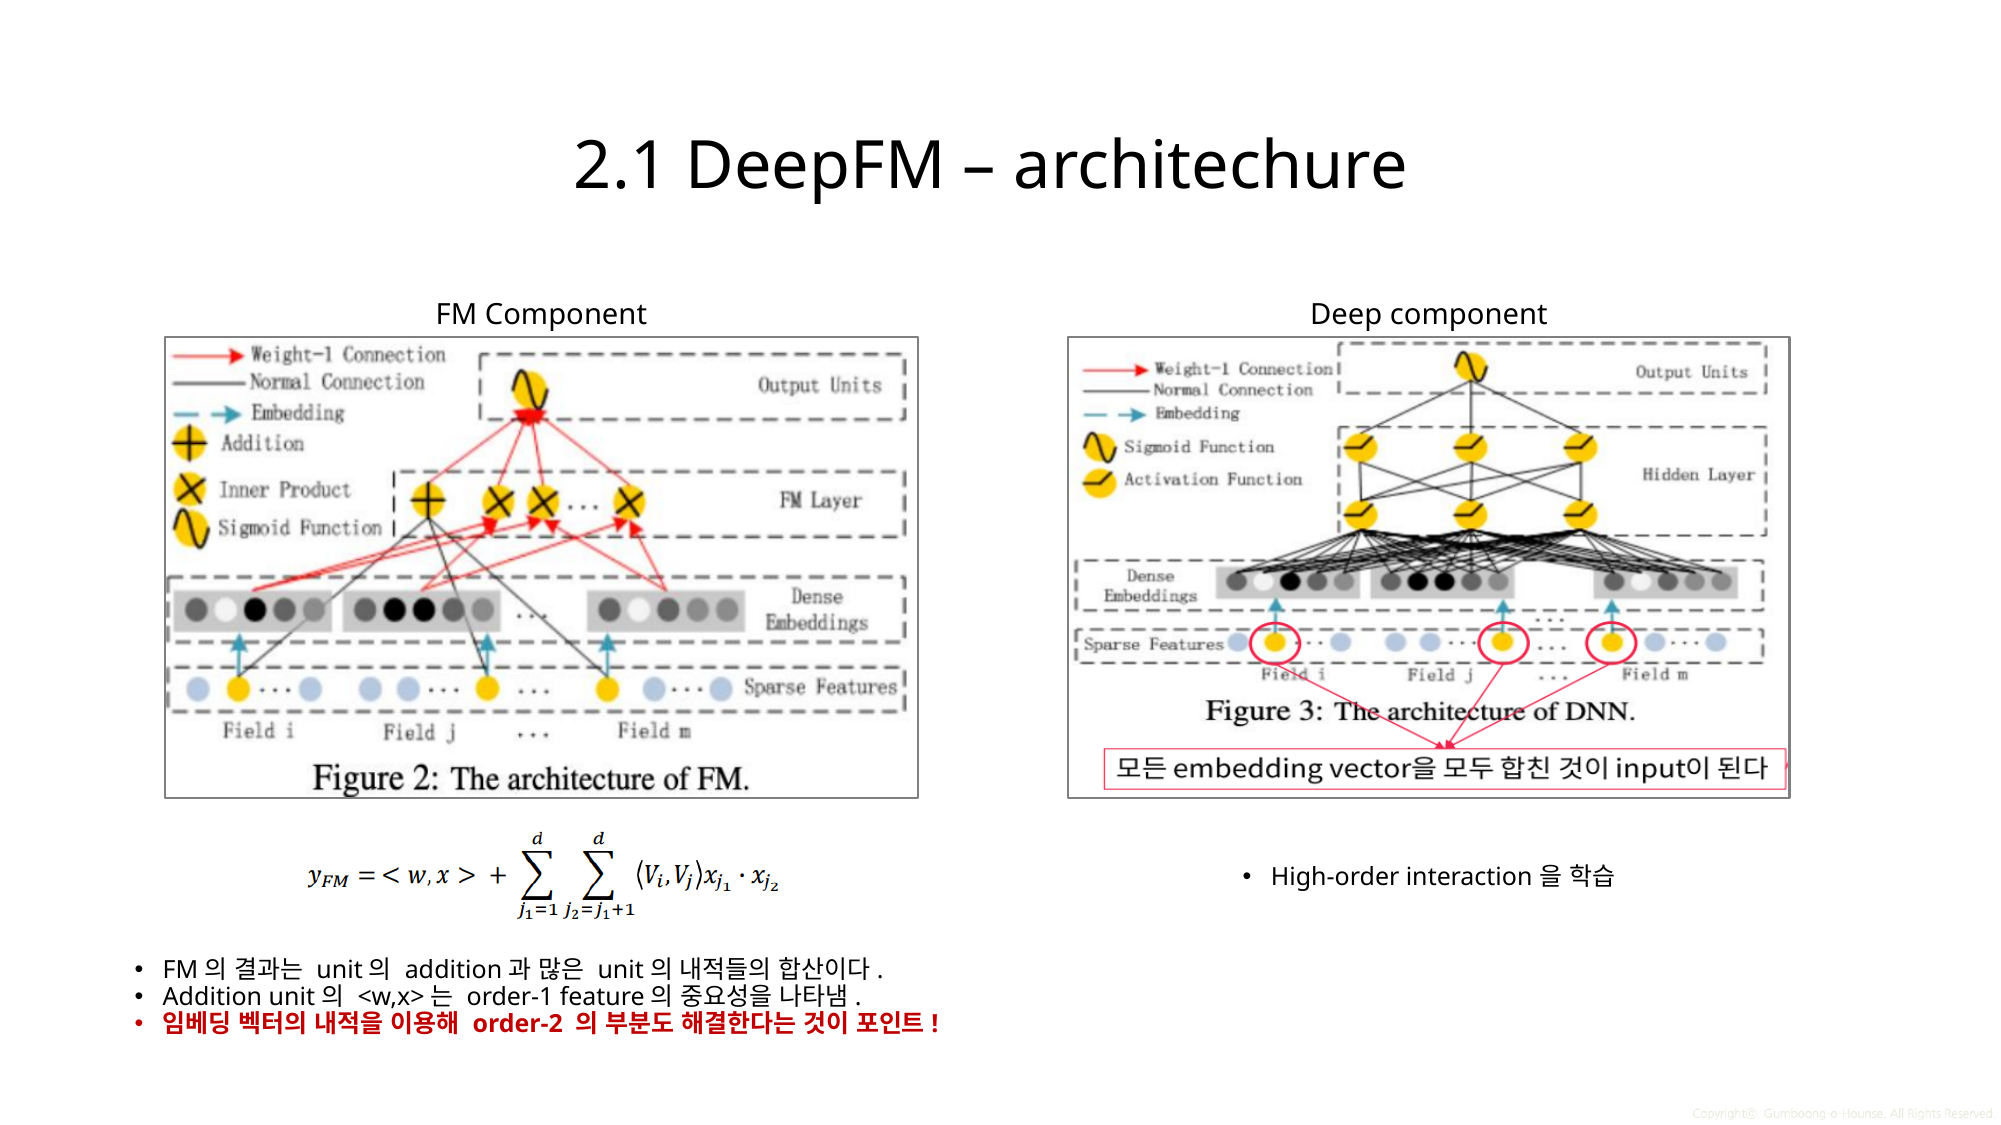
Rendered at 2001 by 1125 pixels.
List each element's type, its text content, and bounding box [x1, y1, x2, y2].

text_box High-order interaction을 학습 [1066, 856, 1792, 1003]
list FM Component [139, 292, 944, 338]
title 2.1 DeepFM – architechure [137, 122, 1863, 212]
text_box FM의 결과는 unit의 addition과 많은 unit의 내적들의 합산이다. Addition unit의 <w,x>는 order-1 feature의 중요성을 나타냄. 임베딩 벡터의 내적을 이용해 order-2 의 부분도 해결한다는 것이 포인트! [119, 949, 964, 1055]
picture [1069, 337, 1789, 797]
text_box Deep component [1026, 293, 1832, 339]
picture [1693, 1108, 1995, 1120]
picture [166, 337, 917, 797]
picture [300, 821, 782, 925]
